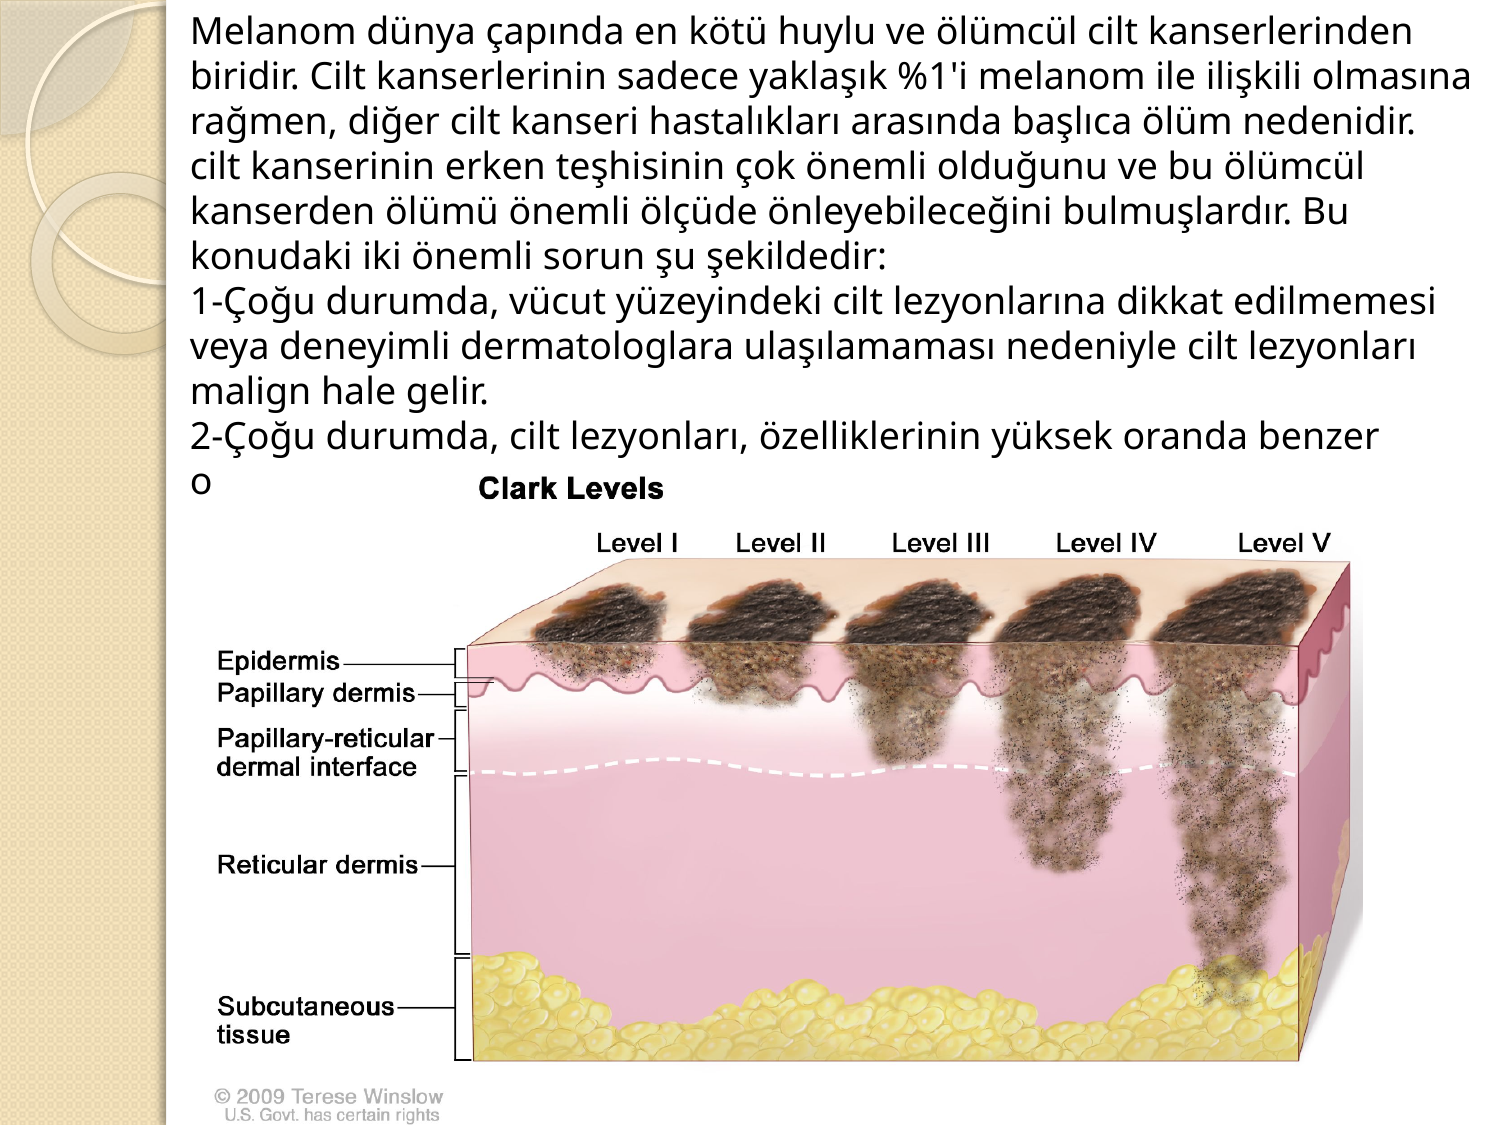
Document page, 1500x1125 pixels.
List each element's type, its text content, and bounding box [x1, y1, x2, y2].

picture [212, 463, 1363, 1125]
text_box Melanom dünya çapında en kötü huylu ve ölümcül cilt kanserlerinden biridir. Cilt kanserlerinin sadece yaklaşık %1'i melanom ile ilişkili olmasına rağmen, diğer cilt kanseri hastalıkları arasında başlıca ölüm nedenidir. cilt kanserinin erken teşhisinin çok önemli olduğunu ve bu ölümcül kanserden ölümü önemli ölçüde önleyebileceğini bulmuşlardır. Bu konudaki iki önemli sorun şu şekildedir: 1-Çoğu durumda, vücut yüzeyindeki cilt lezyonlarına dikkat edilmemesi veya deneyimli dermatologlara ulaşılamaması nedeniyle cilt lezyonları malign hale gelir. 2-Çoğu durumda, cilt lezyonları, özelliklerinin yüksek oranda benzer olması nedeniyle doktorlar tarafından yanlış teşhis edilir. [174, 0, 1500, 510]
